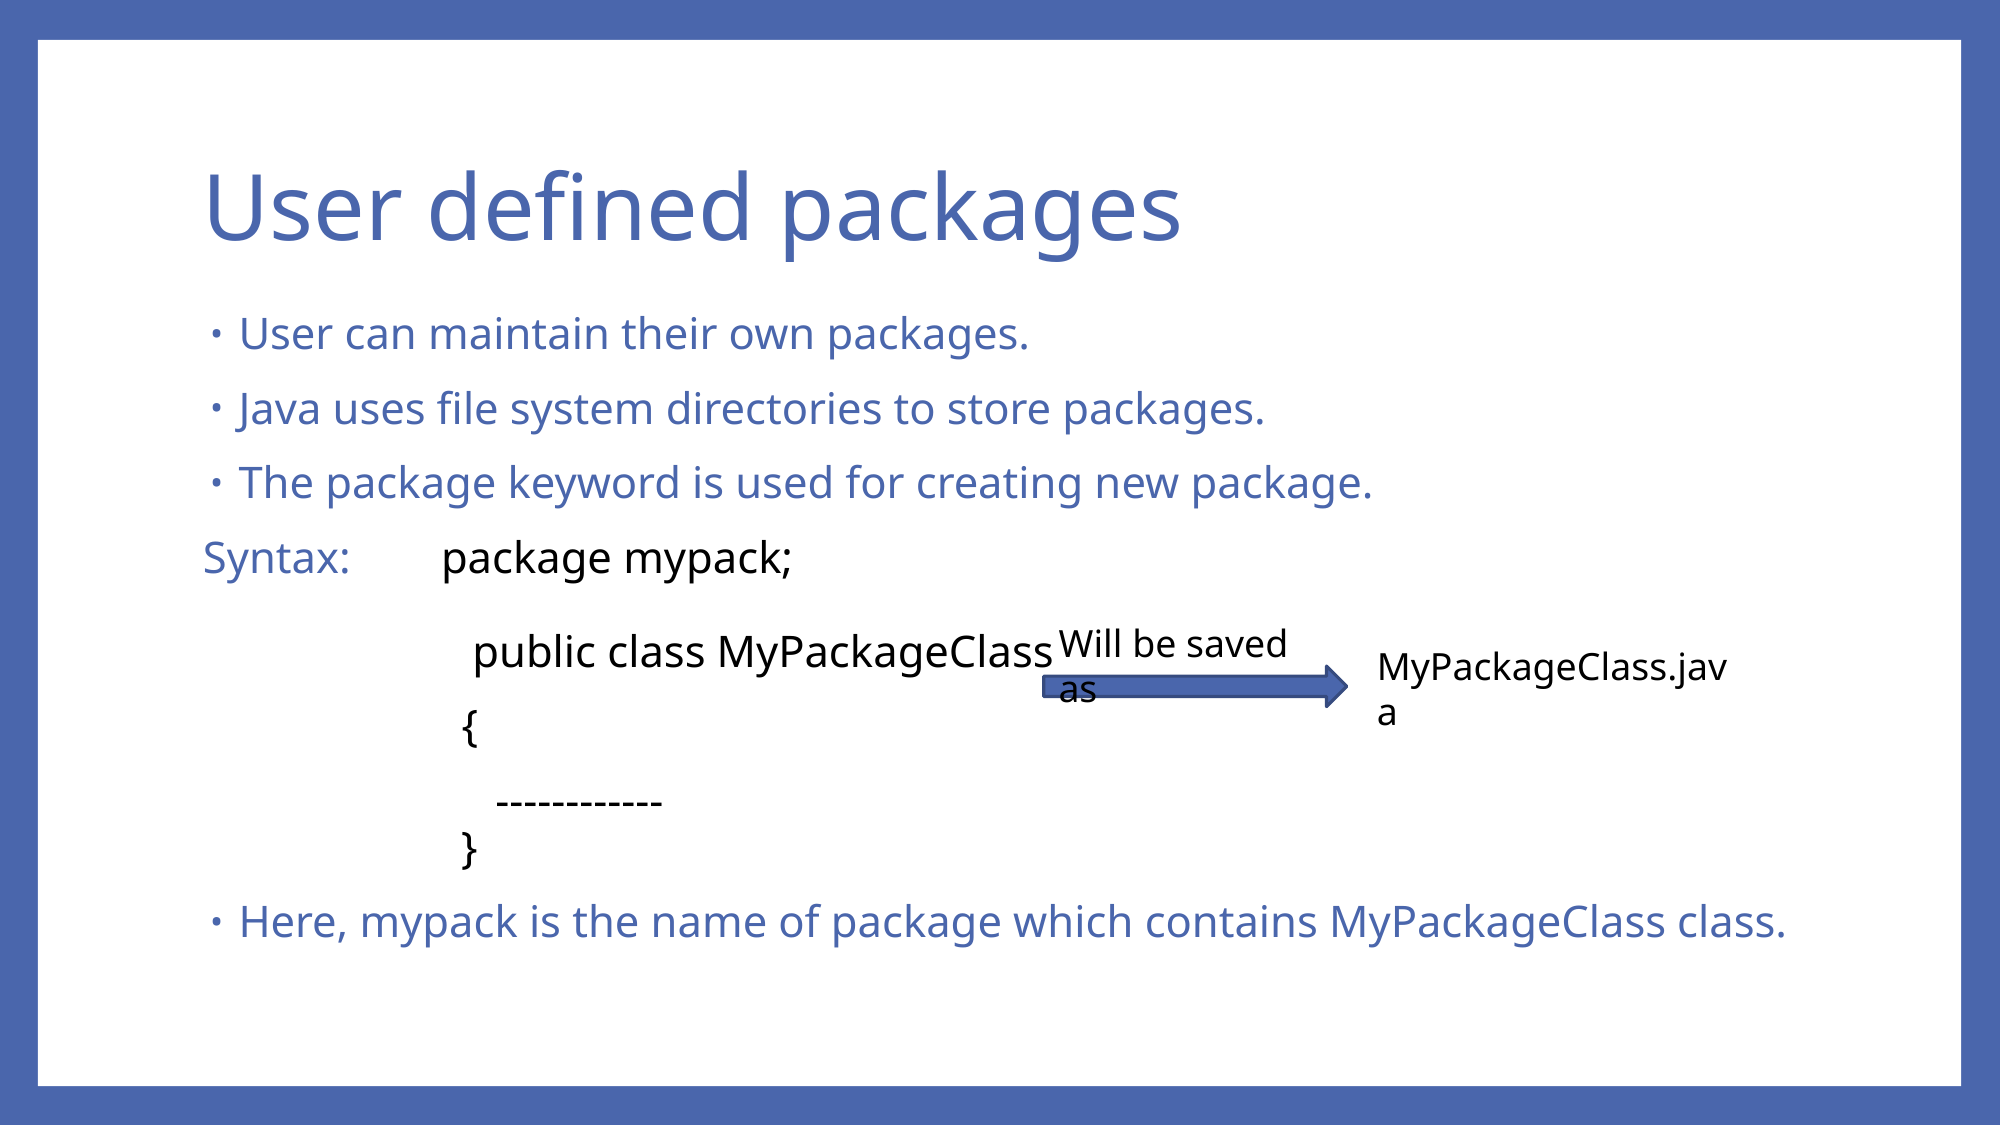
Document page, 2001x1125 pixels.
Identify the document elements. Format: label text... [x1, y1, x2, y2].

text_box Will be saved as [1043, 612, 1347, 718]
list User can maintain their own packages. Java uses file system directories to store packages. The package keyword is used for creating new package. Syntax: package mypack; public class MyPackageClass { ------------ } Here, mypack is the name of package which contains MyPackageClass class. [187, 304, 1808, 967]
text_box MyPackageClass.java [1362, 635, 1758, 741]
title User defined packages [187, 99, 1808, 304]
